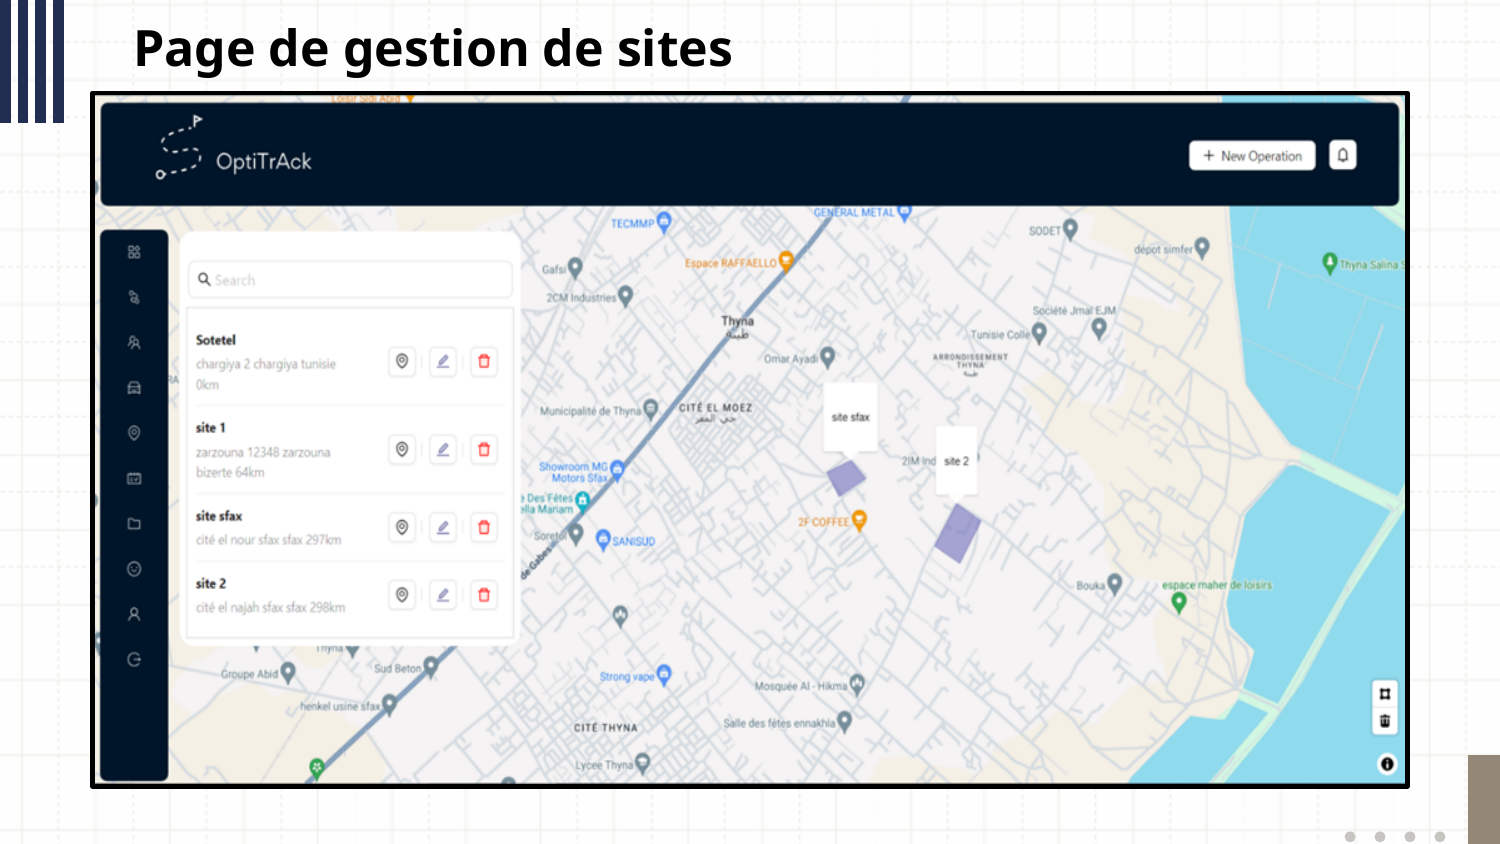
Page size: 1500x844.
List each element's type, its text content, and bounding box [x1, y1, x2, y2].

picture [94, 94, 1406, 785]
title Page de gestion de sites [118, 1, 1382, 91]
